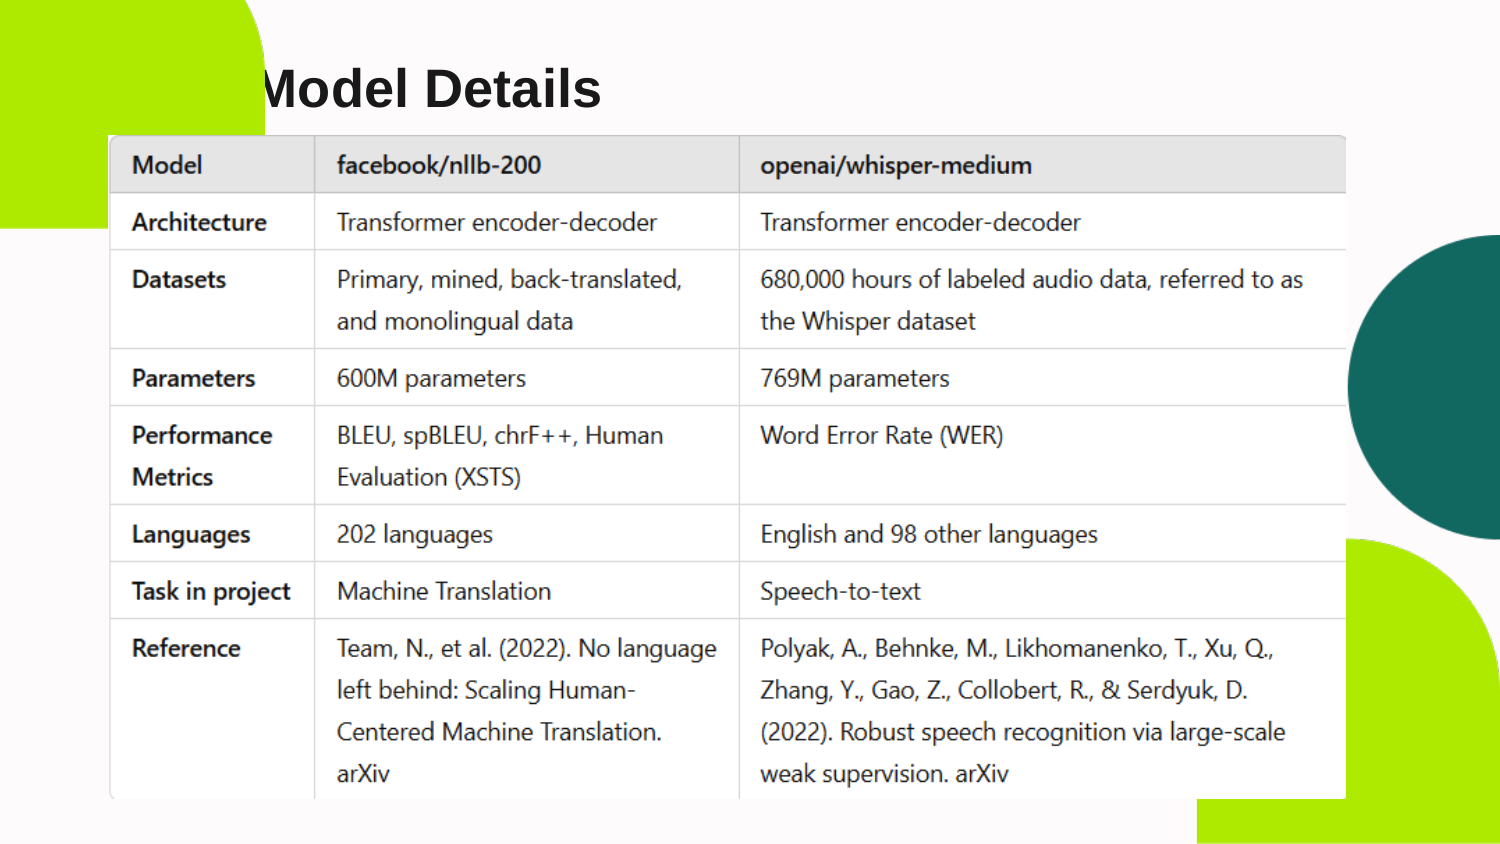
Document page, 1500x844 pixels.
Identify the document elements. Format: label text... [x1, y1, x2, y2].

text_box [0, 0, 265, 229]
text_box [1196, 235, 1500, 844]
picture [108, 135, 1346, 800]
text_box Model Details [265, 27, 857, 118]
